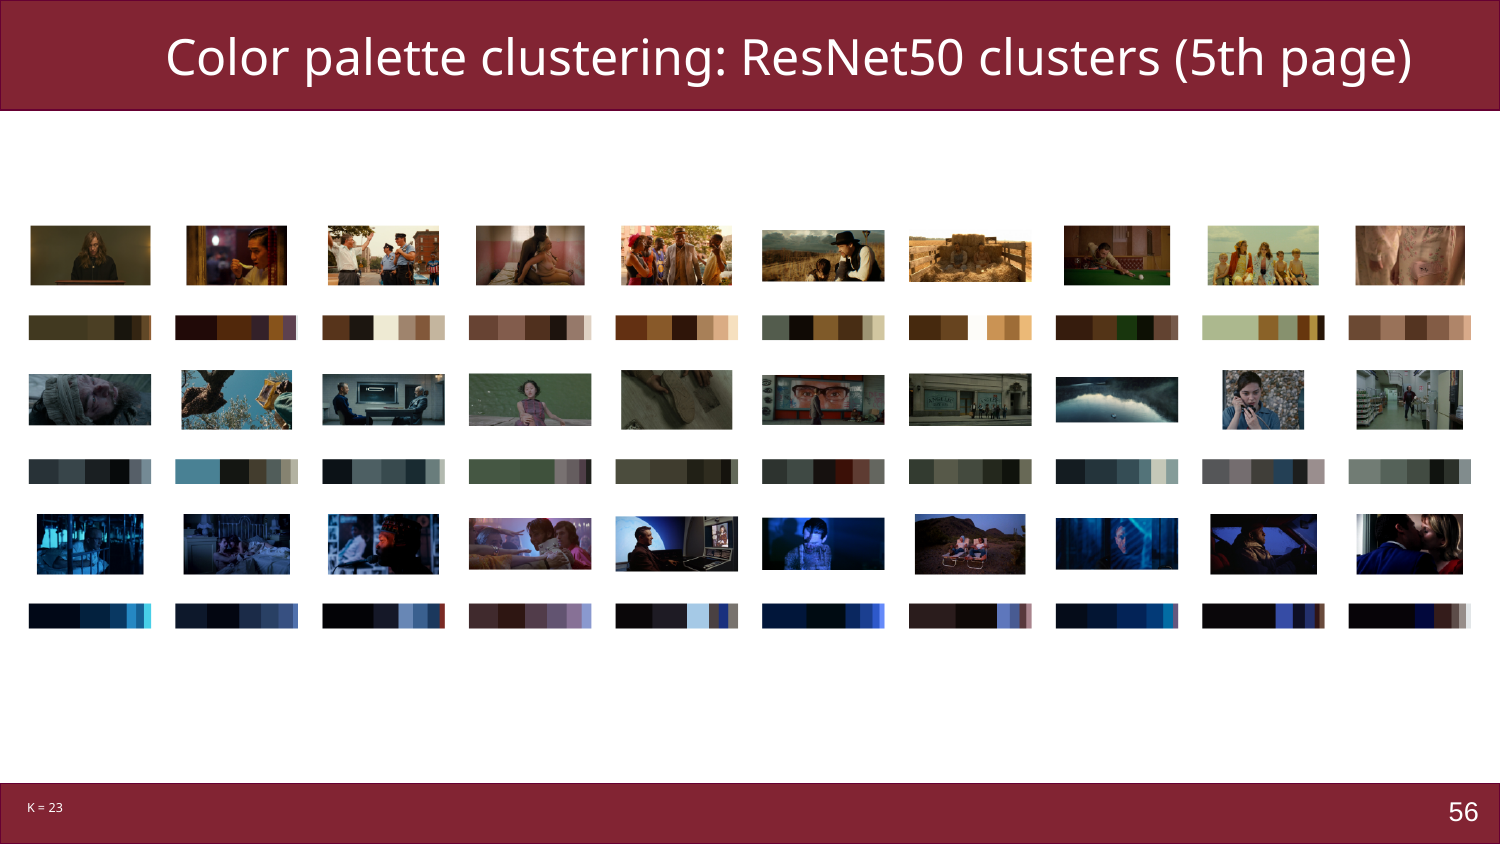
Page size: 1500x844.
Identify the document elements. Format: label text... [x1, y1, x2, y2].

text_box Color palette clustering: ResNet50 clusters (5th page) [0, 0, 1500, 111]
slide_number ‹#› [1403, 779, 1494, 844]
text_box K = 23 [12, 788, 92, 824]
text_box [0, 783, 1403, 844]
picture [24, 211, 1476, 633]
text_box [1494, 783, 1500, 844]
